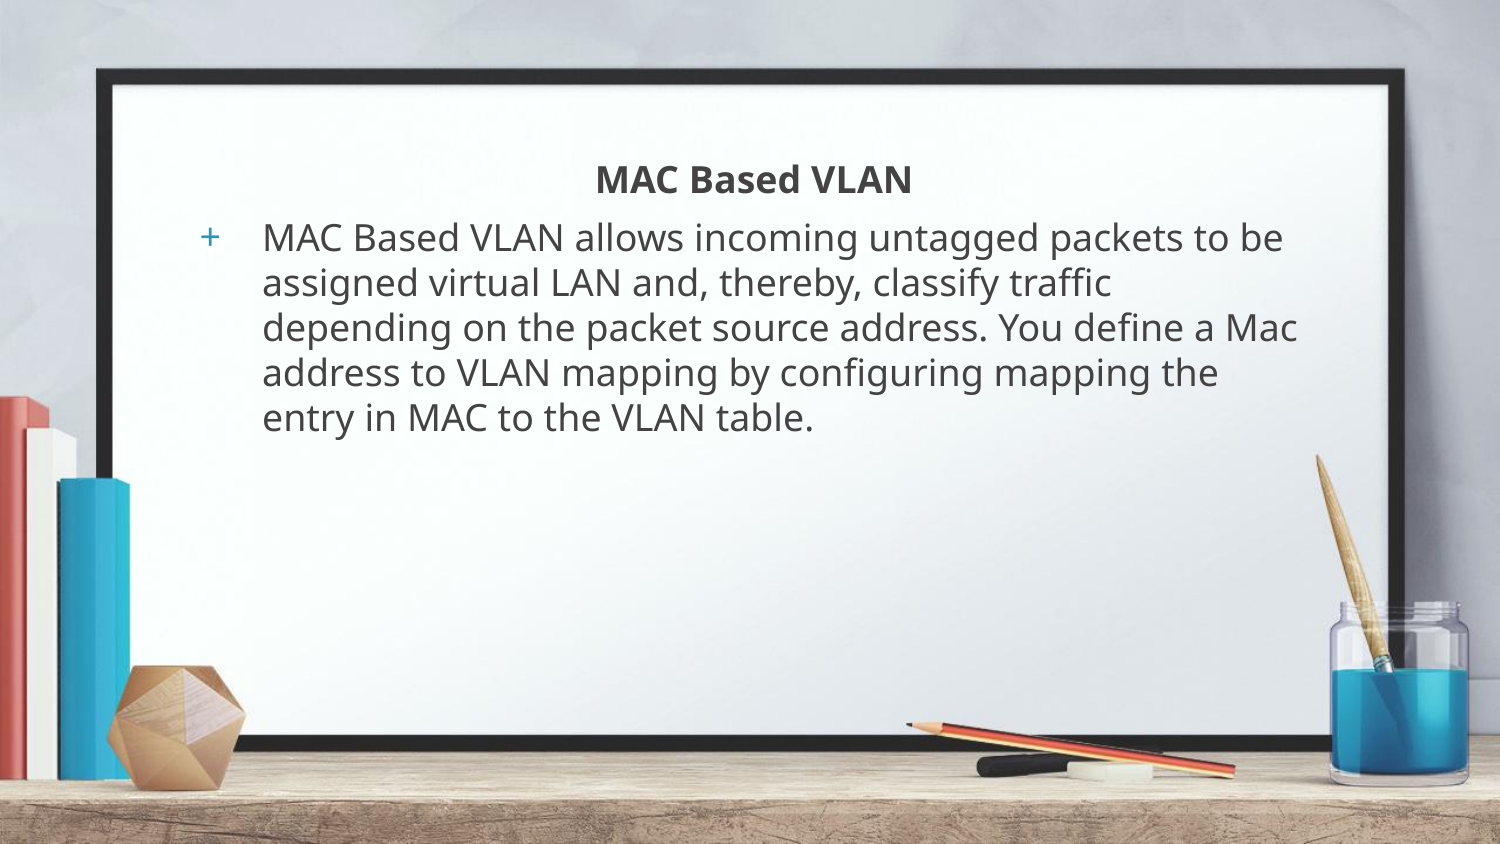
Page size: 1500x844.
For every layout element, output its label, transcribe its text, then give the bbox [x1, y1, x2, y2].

list MAC Based VLAN MAC Based VLAN allows incoming untagged packets to be assigned virtual LAN and, thereby, classify traffic depending on the packet source address. You define a Mac address to VLAN mapping by configuring mapping the entry in MAC to the VLAN table. [172, 141, 1324, 680]
picture [0, 0, 1500, 844]
